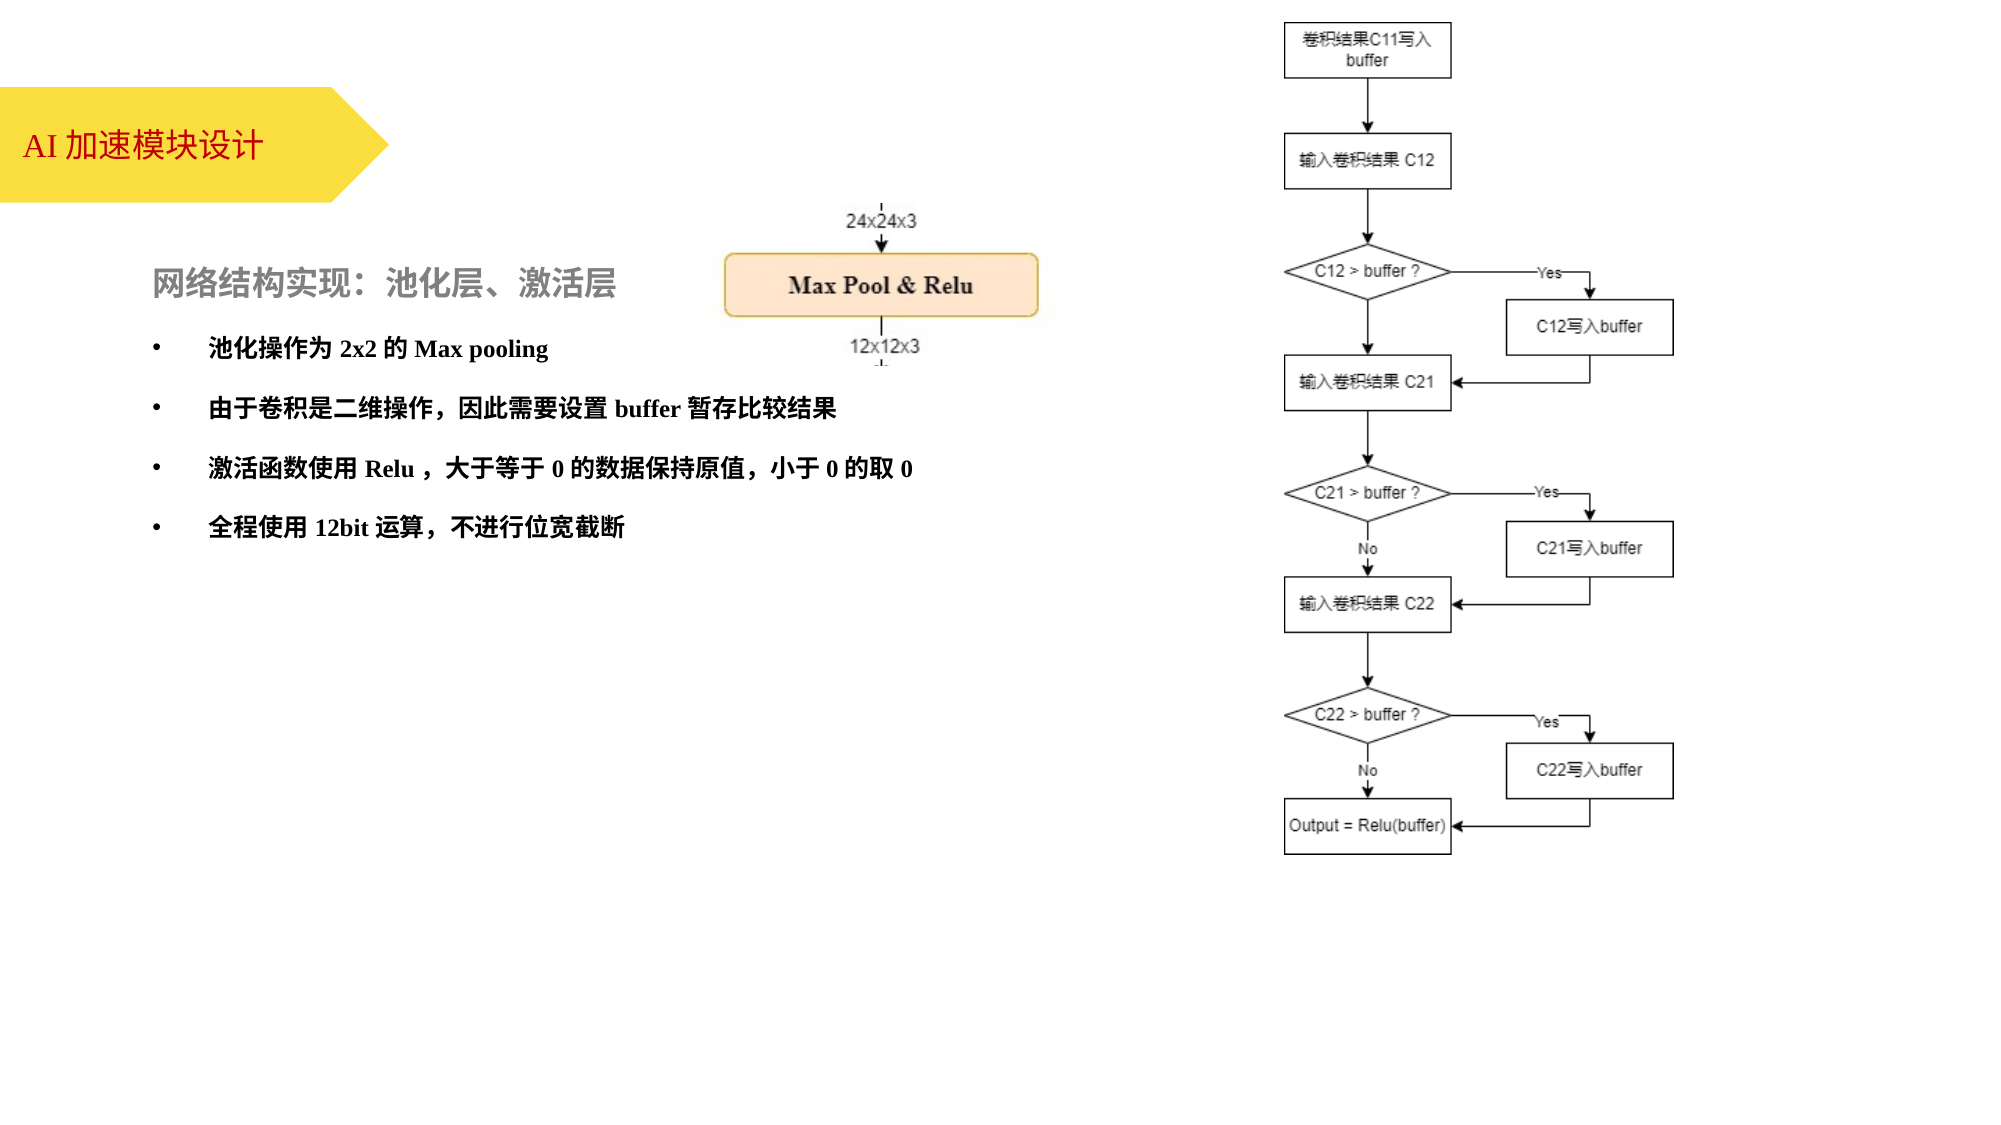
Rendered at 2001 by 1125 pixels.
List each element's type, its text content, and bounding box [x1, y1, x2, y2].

text_box AI加速模块设计 [7, 116, 343, 172]
text_box 网络结构实现：池化层、激活层 池化操作为2x2的Max pooling 由于卷积是二维操作，因此需要设置buffer暂存比较结果 激活函数使用Relu，大于等于0的数据保持原值，小于0的取0 全程使用12bit运算，不进行位宽截断 [137, 255, 971, 550]
picture [1284, 22, 1674, 855]
text_box [0, 86, 391, 204]
picture [529, 203, 1236, 366]
